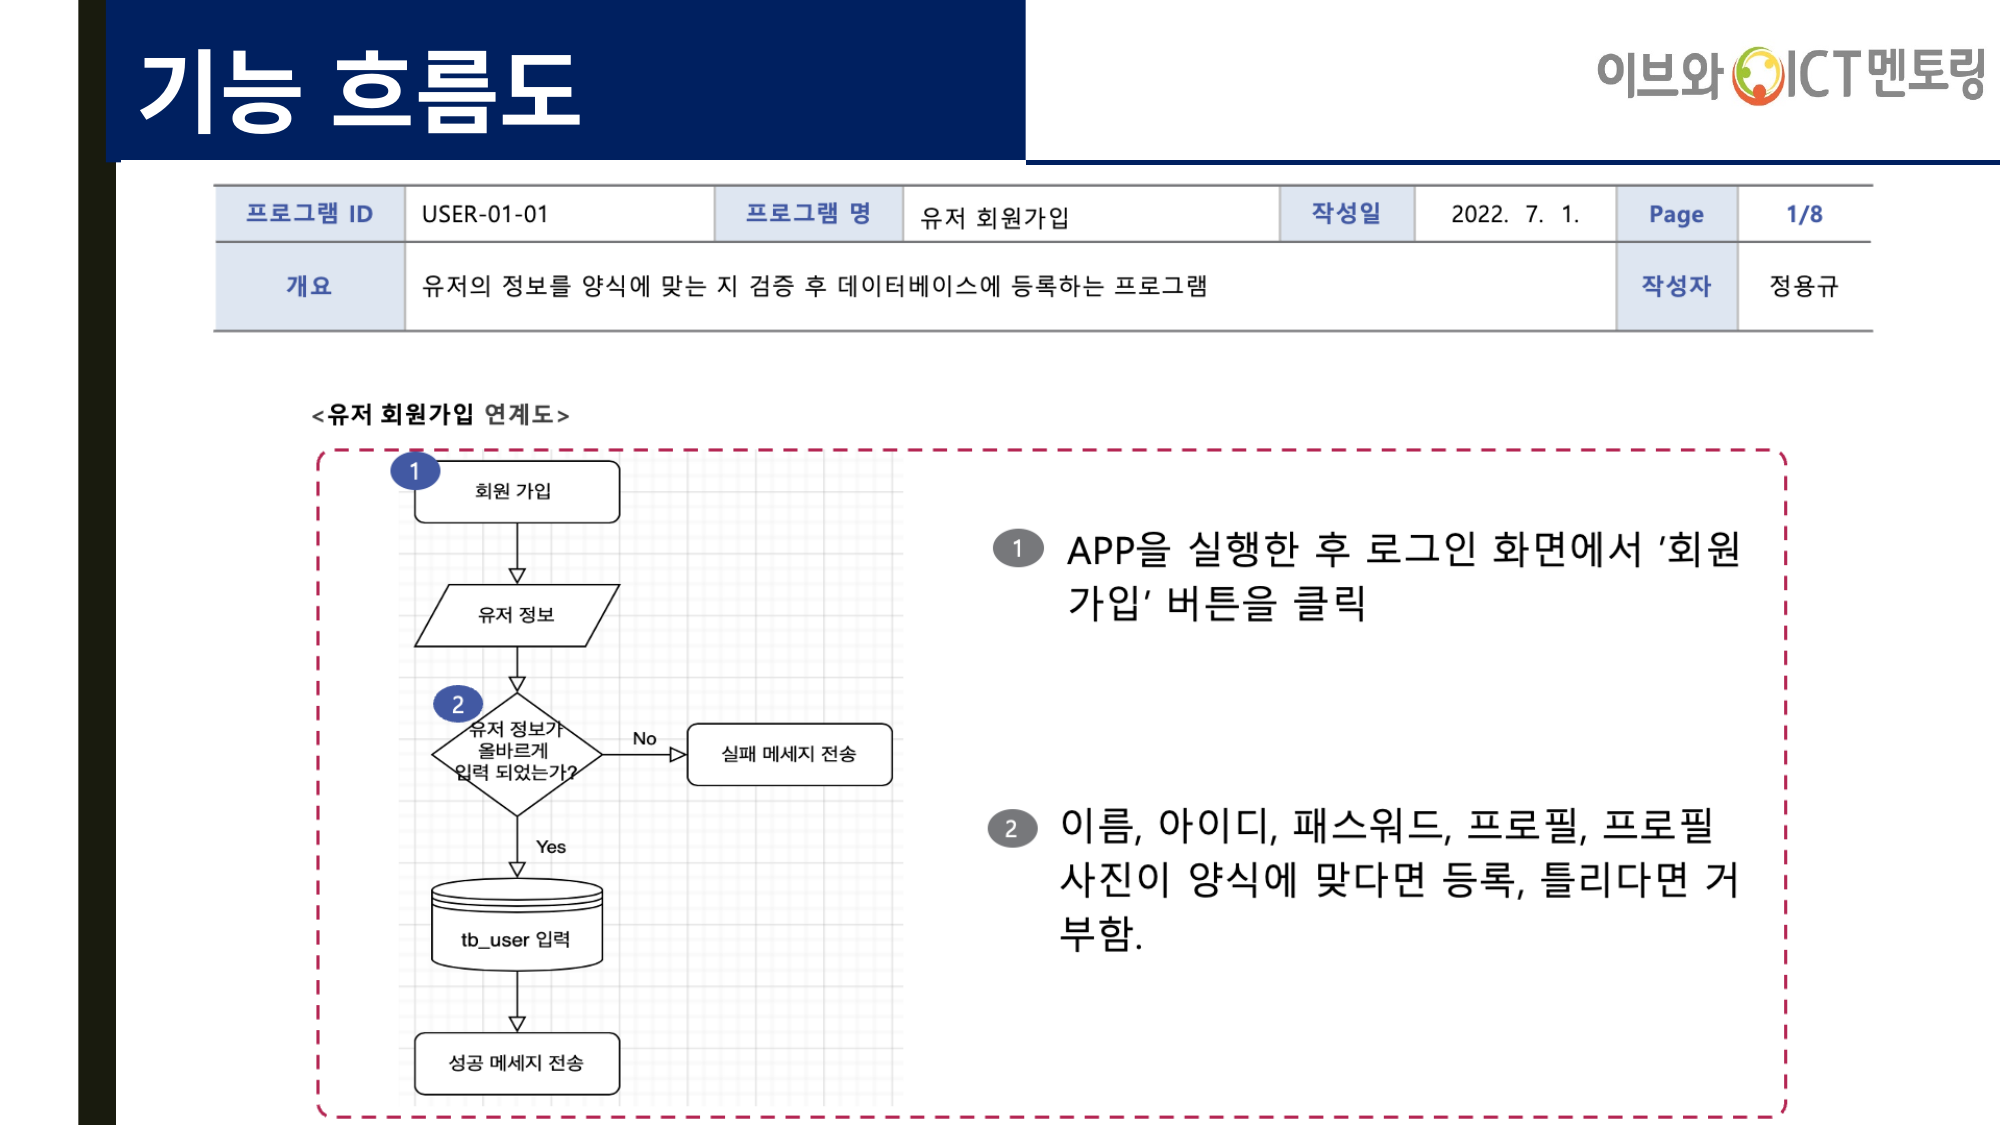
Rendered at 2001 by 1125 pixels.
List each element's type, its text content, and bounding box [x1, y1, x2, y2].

picture [1589, 28, 2000, 128]
text_box [103, 0, 1028, 165]
picture [207, 168, 1879, 1125]
title 기능 흐름도 [121, 163, 1697, 285]
title 기능 흐름도 [121, 40, 1697, 162]
